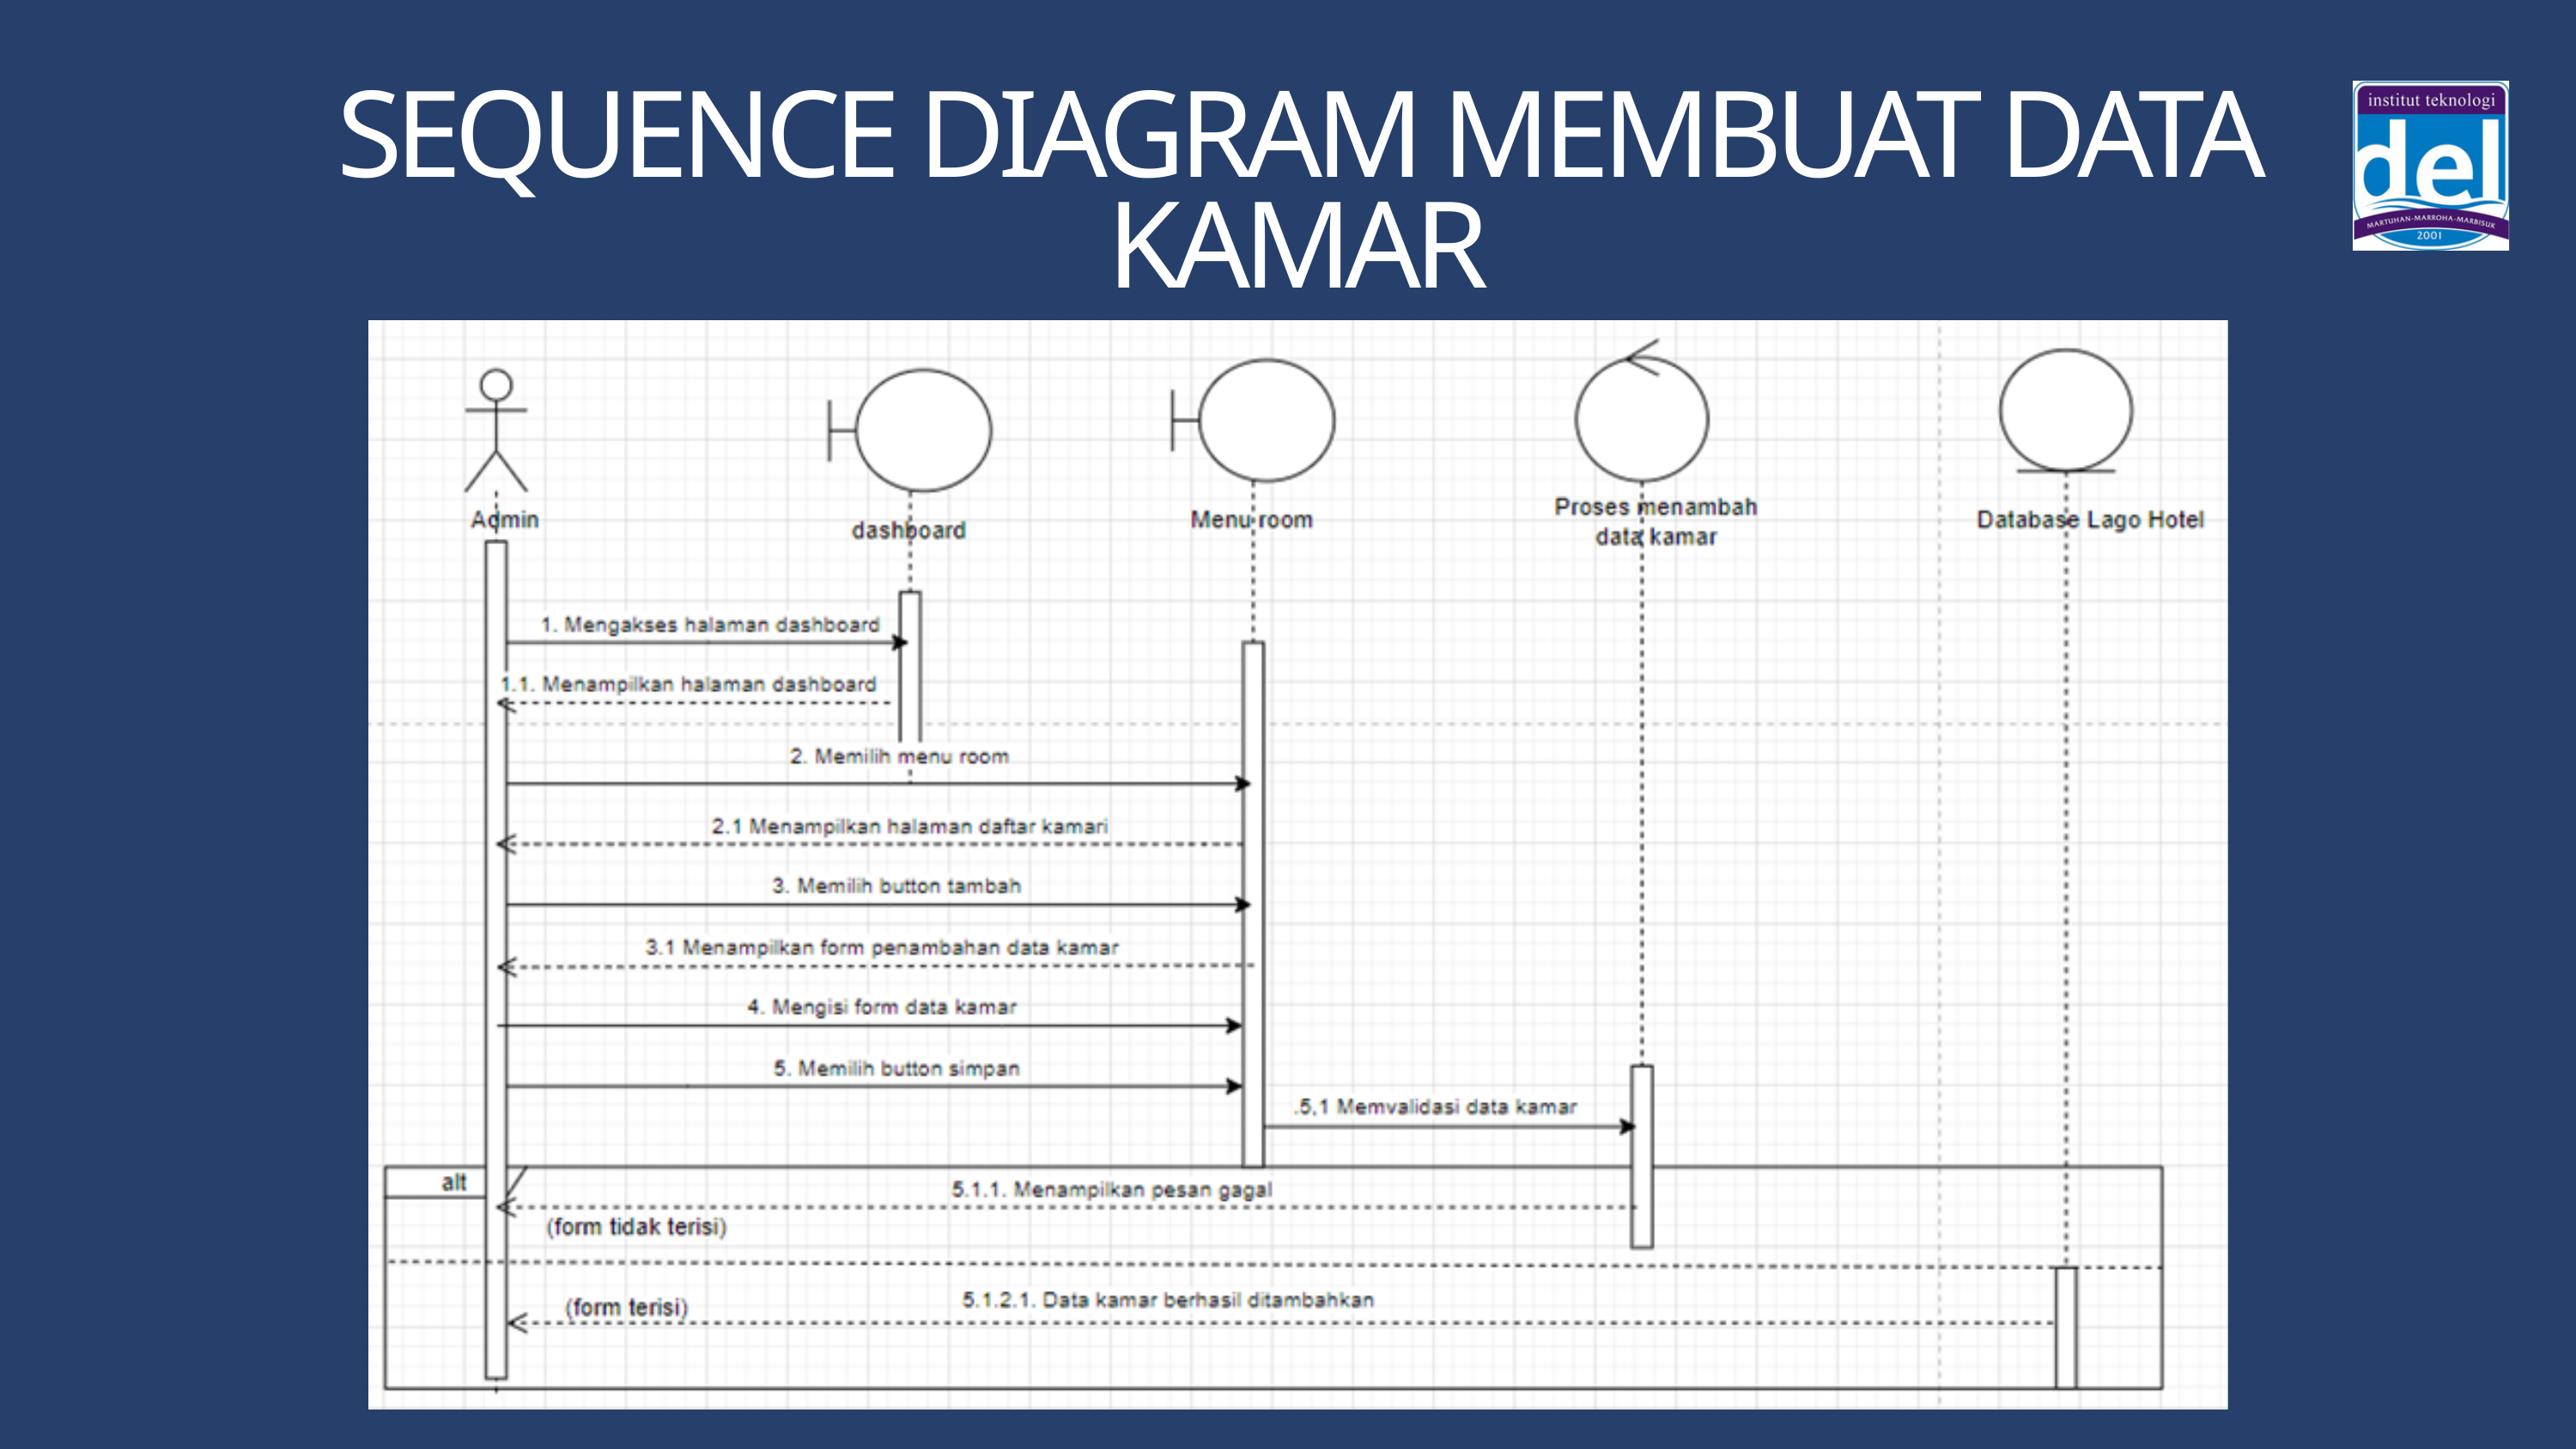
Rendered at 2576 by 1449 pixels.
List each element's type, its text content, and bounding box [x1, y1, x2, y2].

text_box [2353, 81, 2510, 251]
text_box SEQUENCE DIAGRAM MEMBUAT DATA KAMAR [243, 91, 2353, 312]
text_box [368, 320, 2228, 1410]
